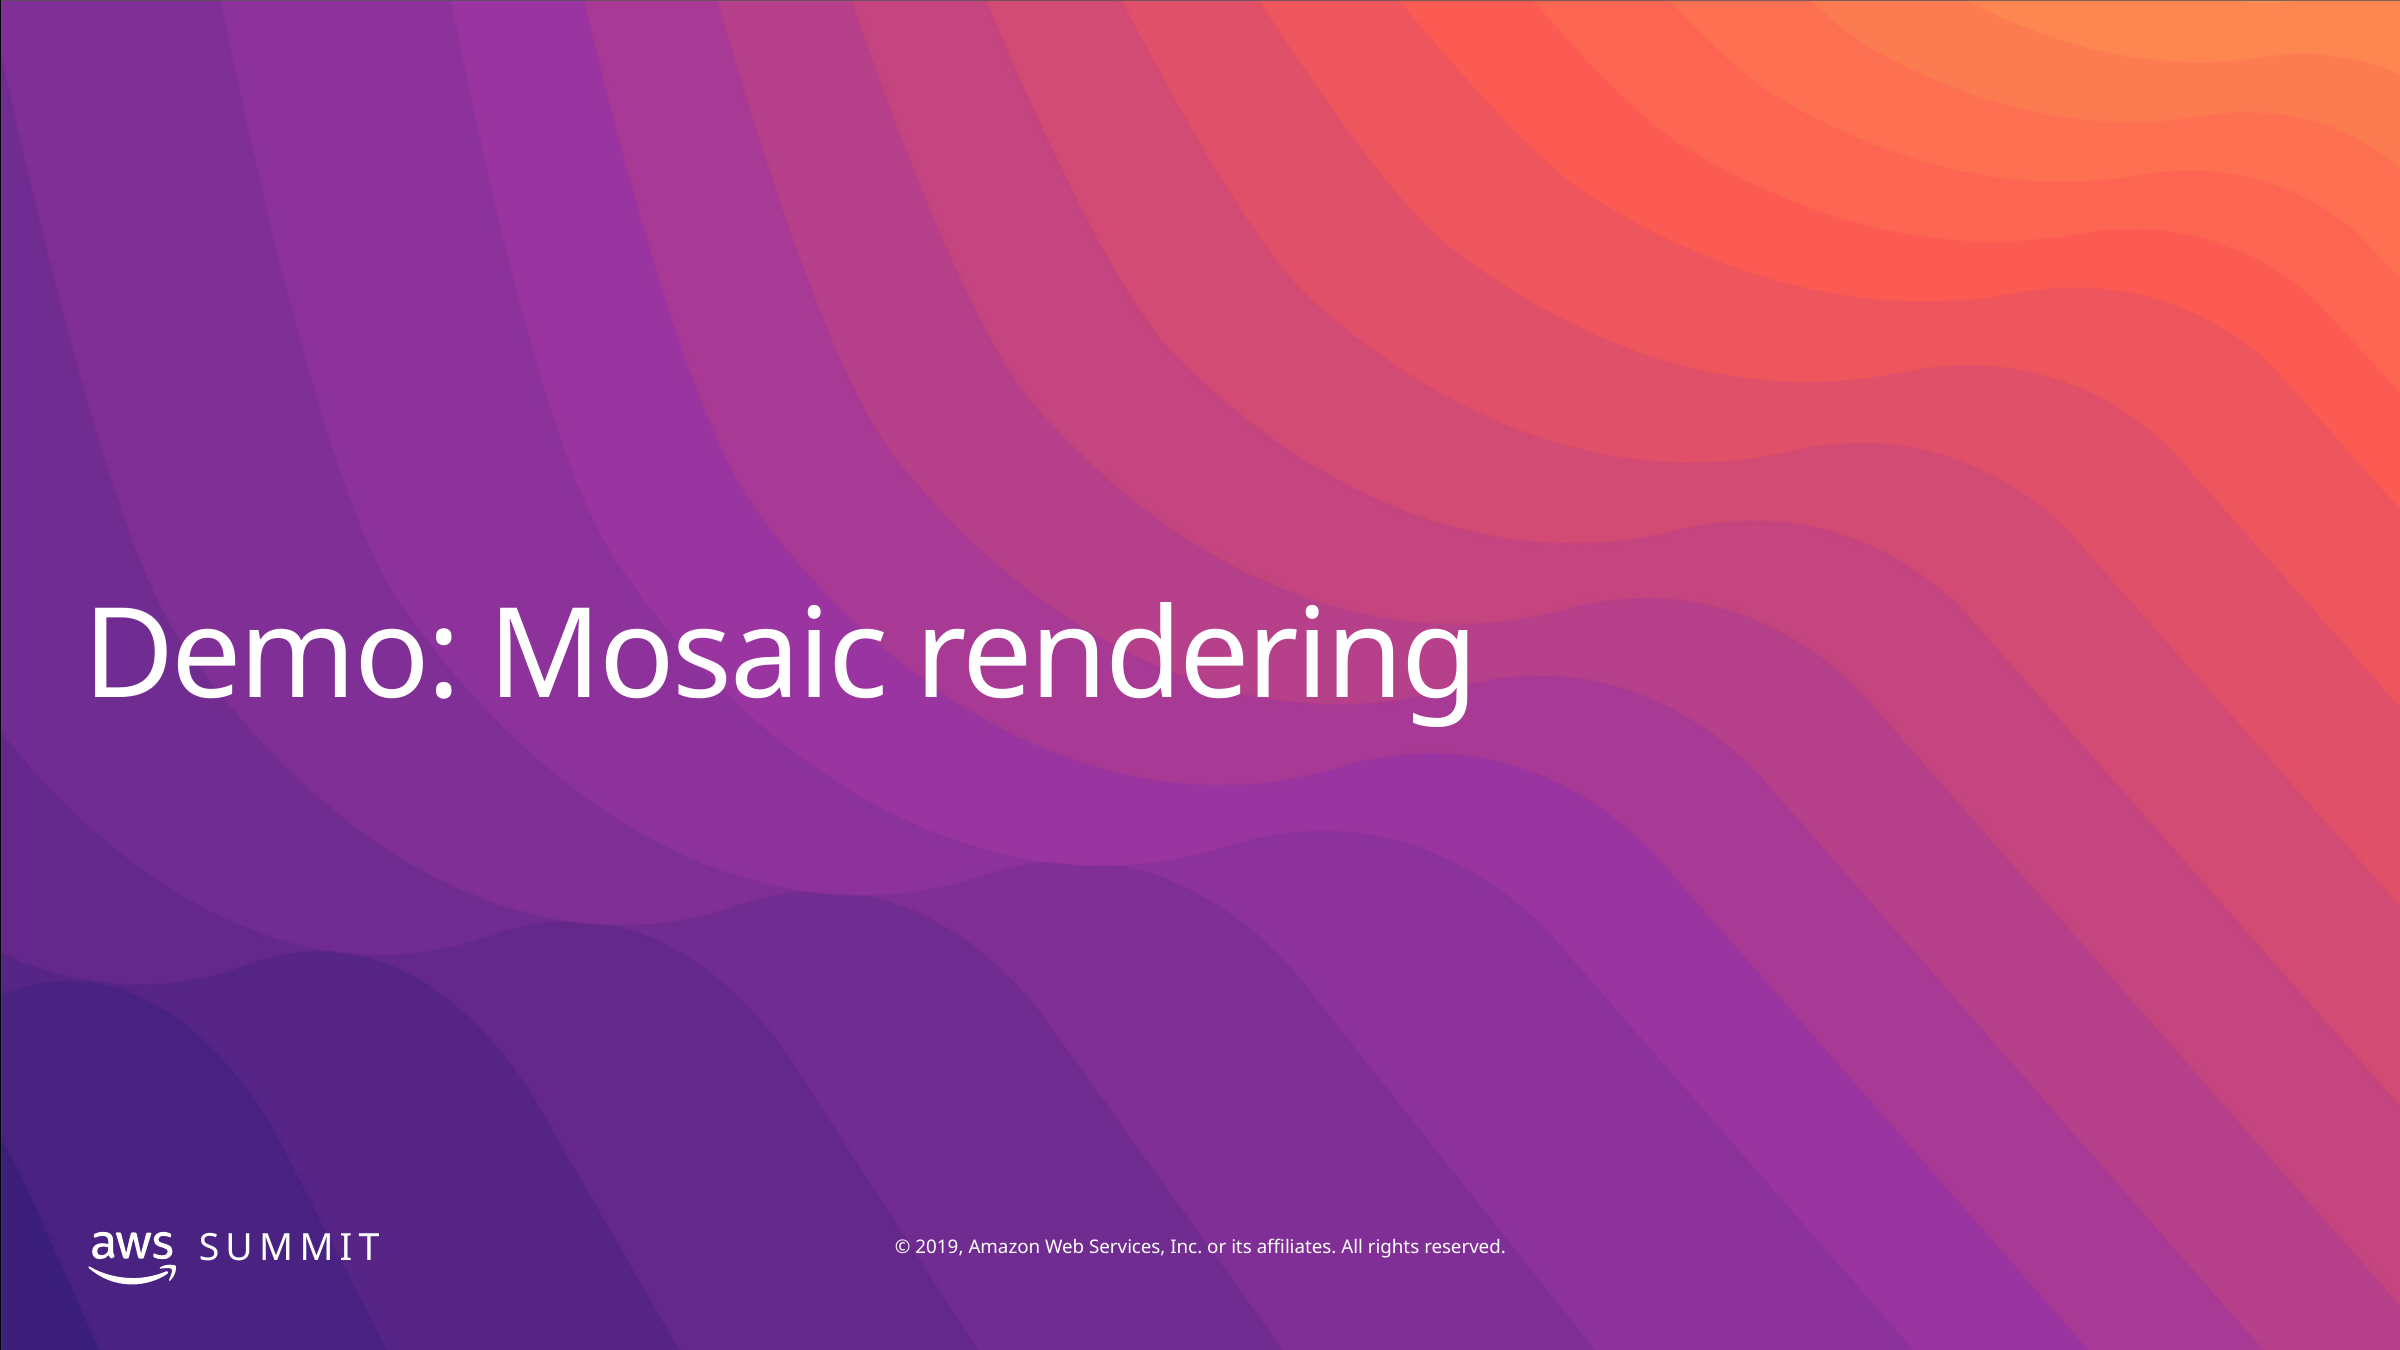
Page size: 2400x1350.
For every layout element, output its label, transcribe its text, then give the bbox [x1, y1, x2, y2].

picture [3, 3, 2400, 1350]
title Demo: Mosaic rendering [53, 565, 2171, 750]
